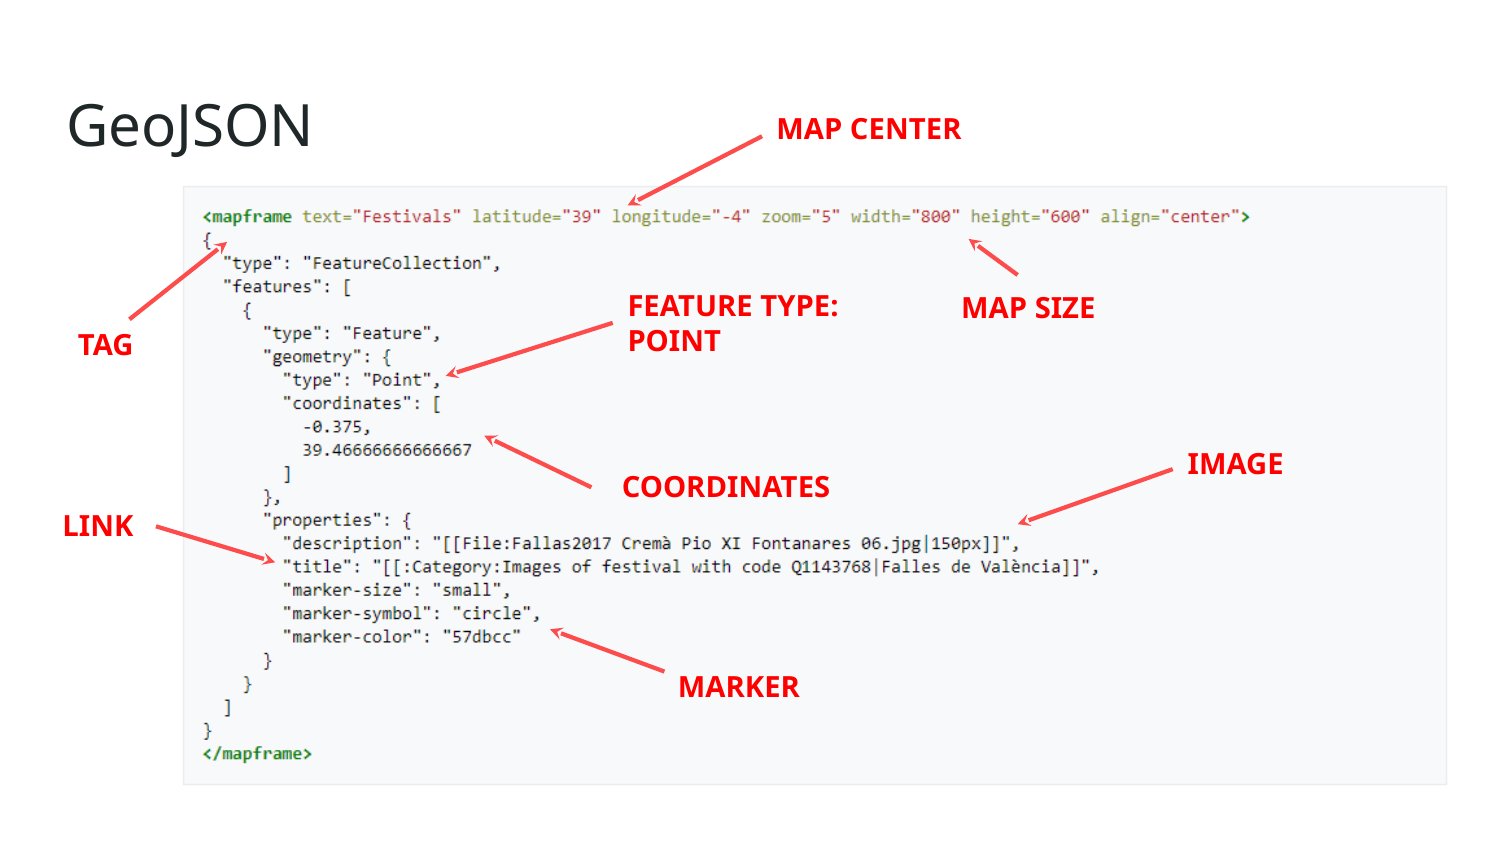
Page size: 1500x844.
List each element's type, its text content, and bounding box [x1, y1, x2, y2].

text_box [968, 238, 1018, 276]
picture [174, 177, 1460, 798]
title GeoJSON [51, 72, 1449, 167]
text_box TAG [63, 319, 149, 369]
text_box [627, 135, 763, 206]
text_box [549, 629, 665, 672]
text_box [445, 322, 613, 377]
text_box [155, 525, 276, 563]
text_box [1017, 468, 1173, 525]
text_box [483, 435, 592, 488]
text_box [129, 241, 228, 320]
text_box LINK [47, 500, 149, 550]
